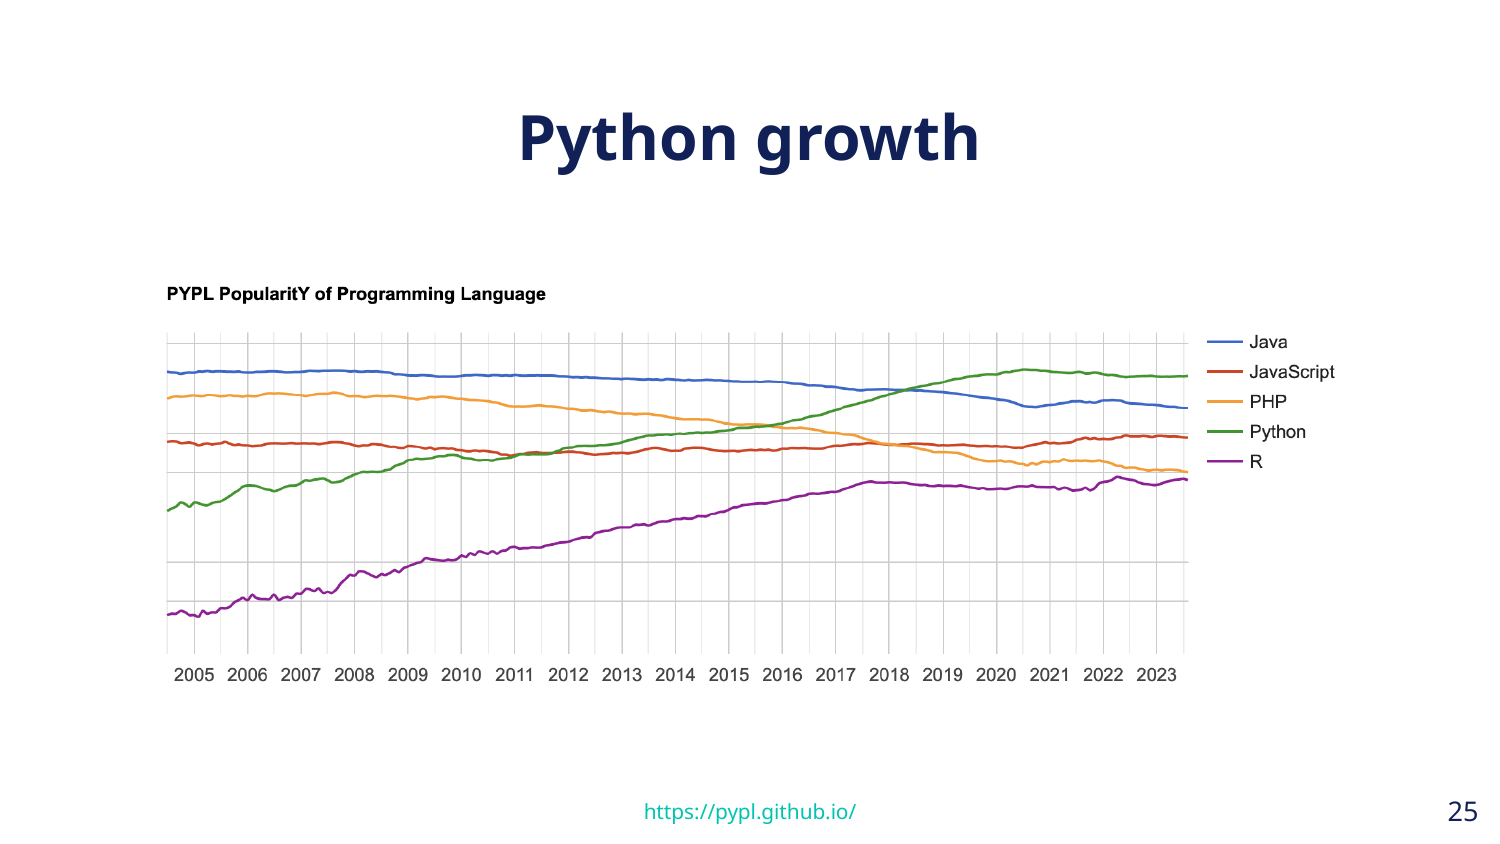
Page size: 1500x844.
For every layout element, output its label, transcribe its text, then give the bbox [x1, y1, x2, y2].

title Python growth [117, 88, 1382, 183]
text_box https://pypl.github.io/ [503, 778, 996, 844]
slide_number ‹#› [1403, 779, 1494, 844]
picture [147, 250, 1353, 711]
